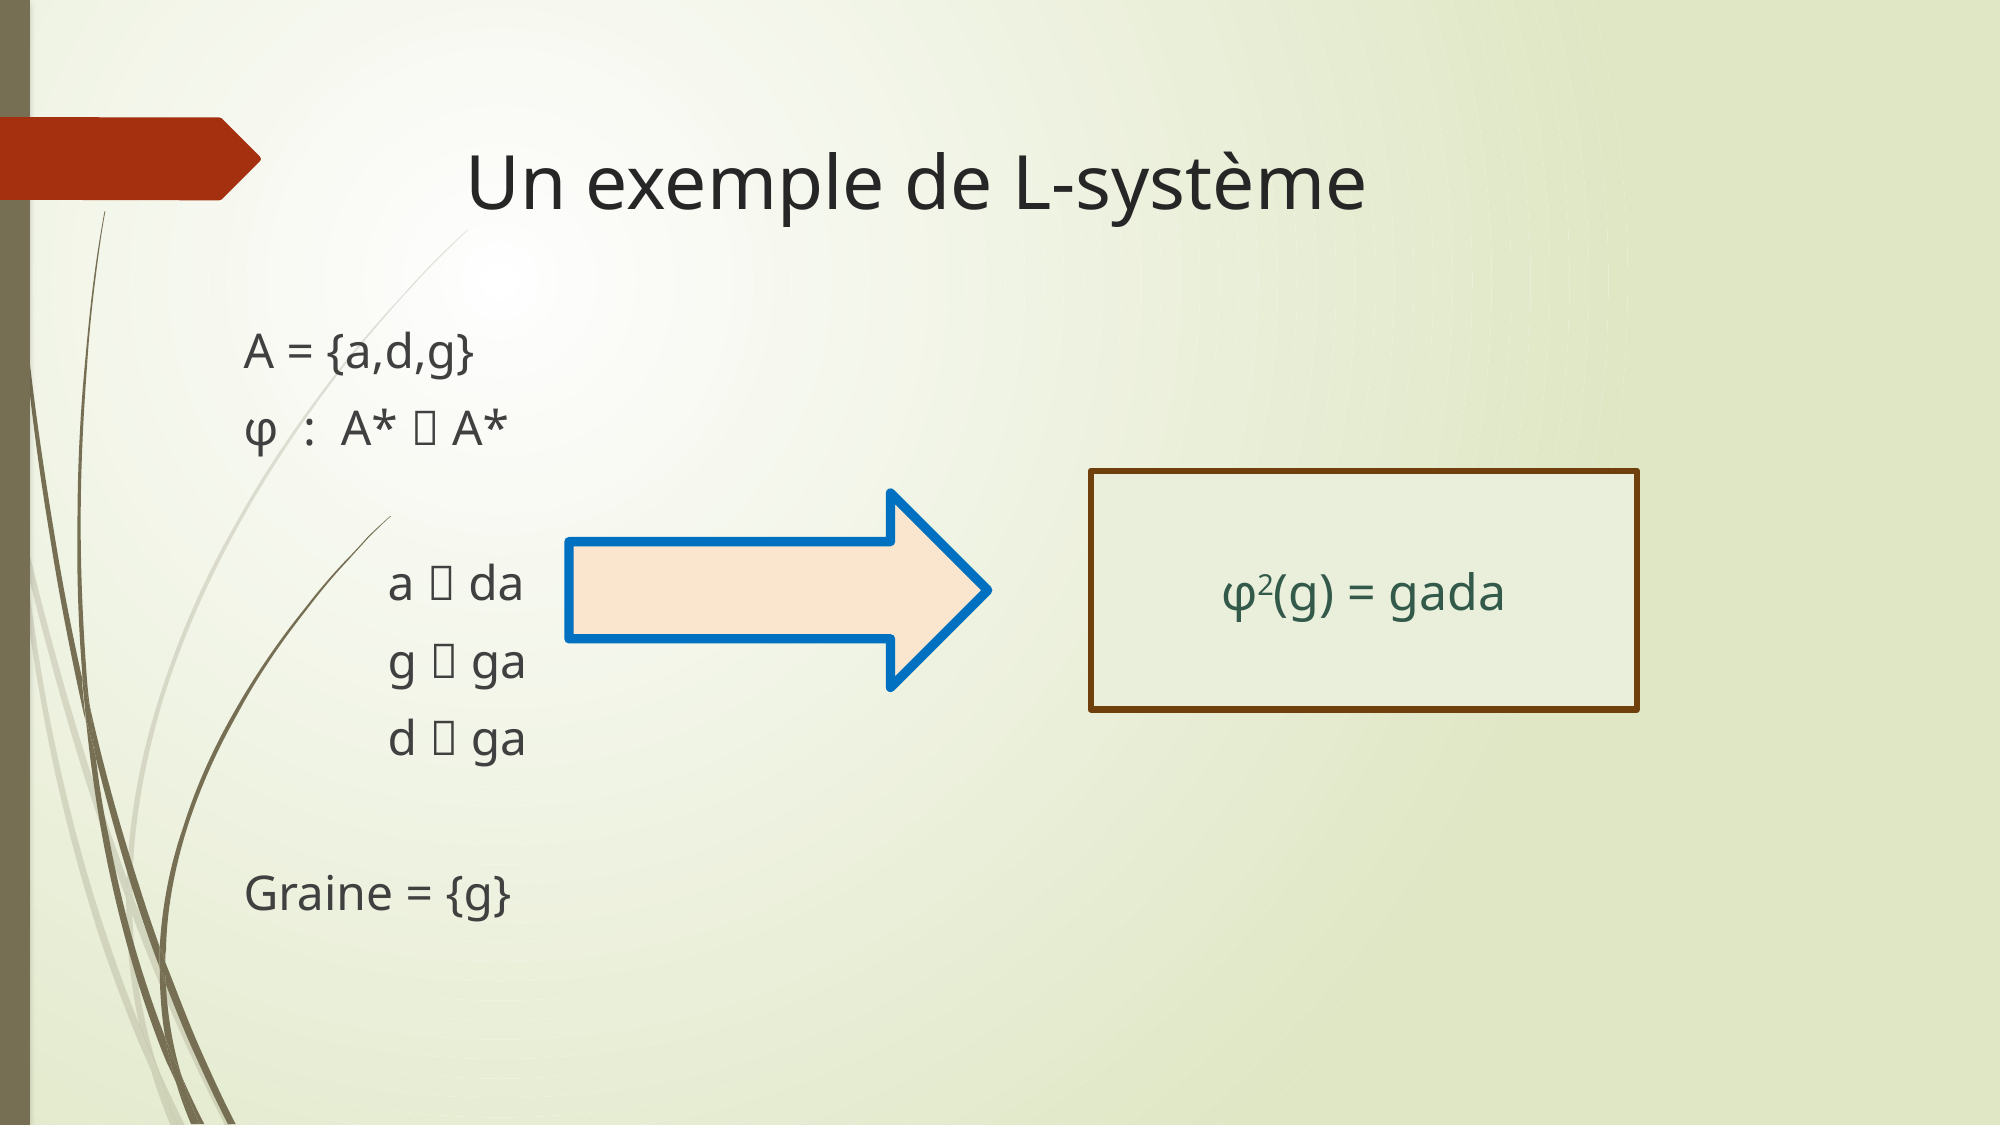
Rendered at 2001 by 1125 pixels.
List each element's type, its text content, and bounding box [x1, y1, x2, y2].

text_box [569, 491, 989, 689]
text_box φ2(g) = gada [1089, 470, 1638, 711]
text_box Un exemple de L-système [450, 127, 1913, 338]
text_box A = {a,d,g} φ : A*  A* a  da g  ga d  ga Graine = {g} [228, 312, 569, 933]
